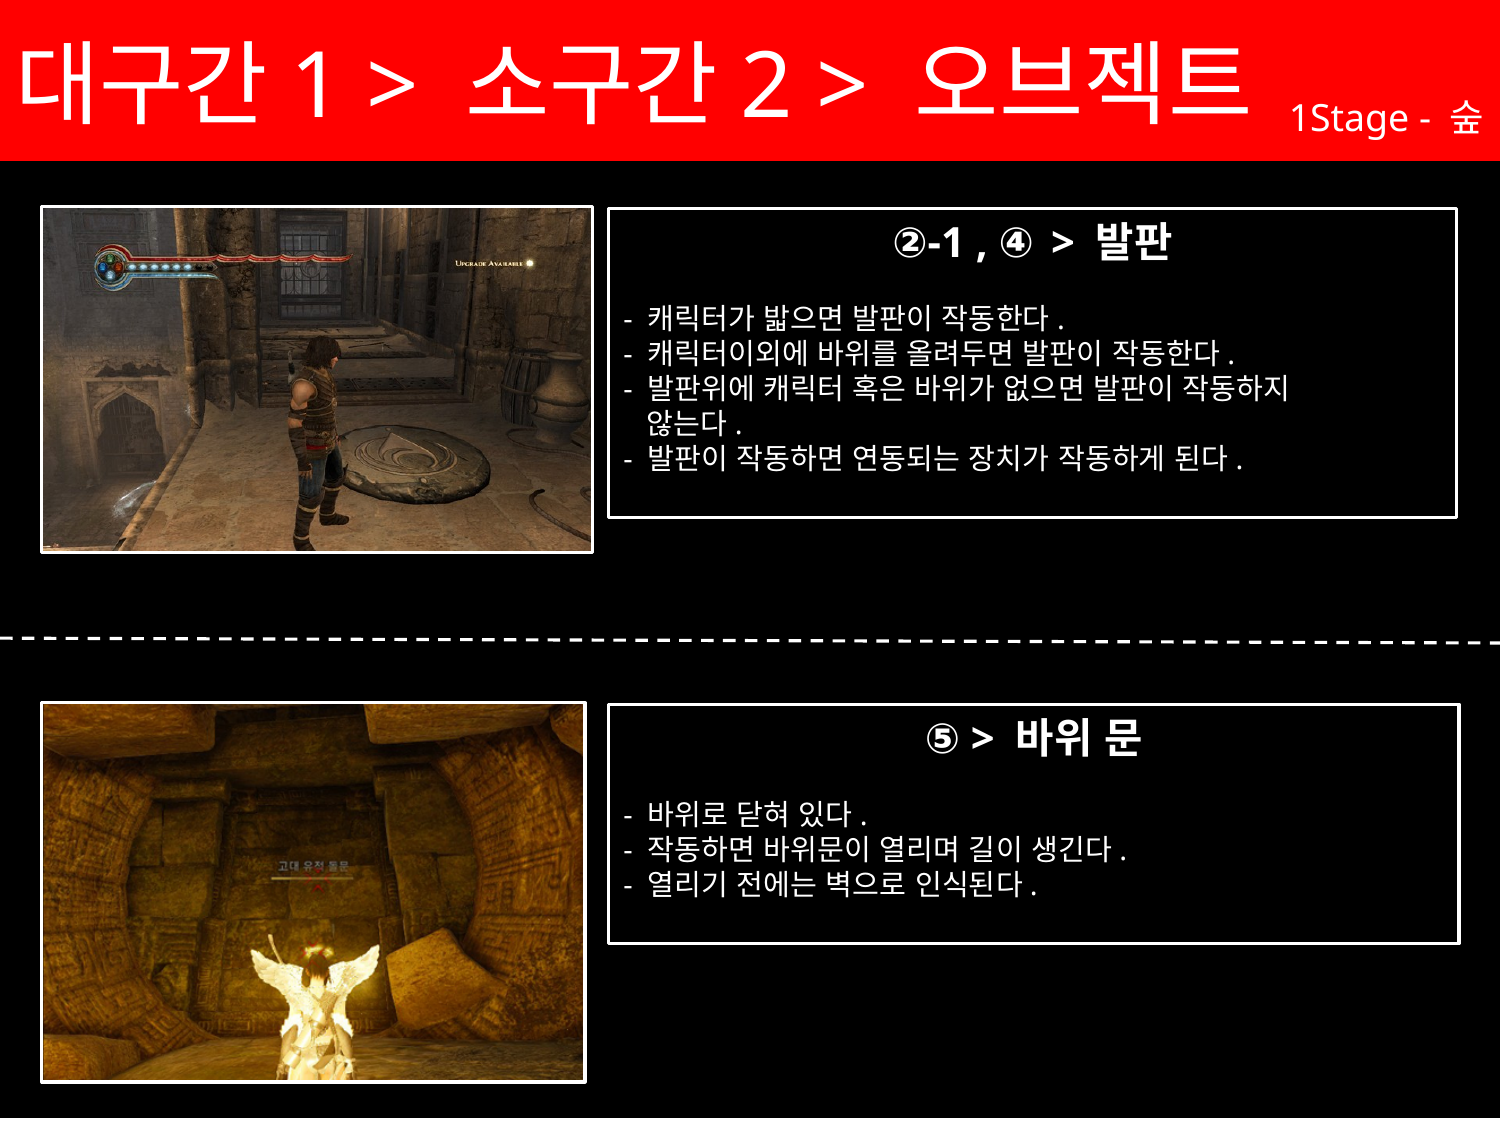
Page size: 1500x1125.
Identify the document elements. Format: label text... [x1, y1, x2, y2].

picture [43, 703, 584, 1081]
text_box [0, 648, 1500, 1118]
text_box [0, 161, 1500, 642]
text_box ⑤ > 바위 문 - 바위로 닫혀 있다. - 작동하면 바위문이 열리며 길이 생긴다. - 열리기 전에는 벽으로 인식된다. [608, 704, 1460, 944]
text_box 1Stage - 숲 [1273, 86, 1500, 146]
text_box ②-1 , ④ > 발판 - 캐릭터가 밟으면 발판이 작동한다. - 캐릭터이외에 바위를 올려두면 발판이 작동한다. - 발판위에 캐릭터 혹은 바위가 없으면 발판이 작동하지 않는다. - 발판이 작동하면 연동되는 장치가 작동하게 된다. [608, 208, 1457, 518]
picture [43, 207, 591, 551]
title 대구간1 > 소구간2 > 오브젝트 [0, 0, 1500, 161]
